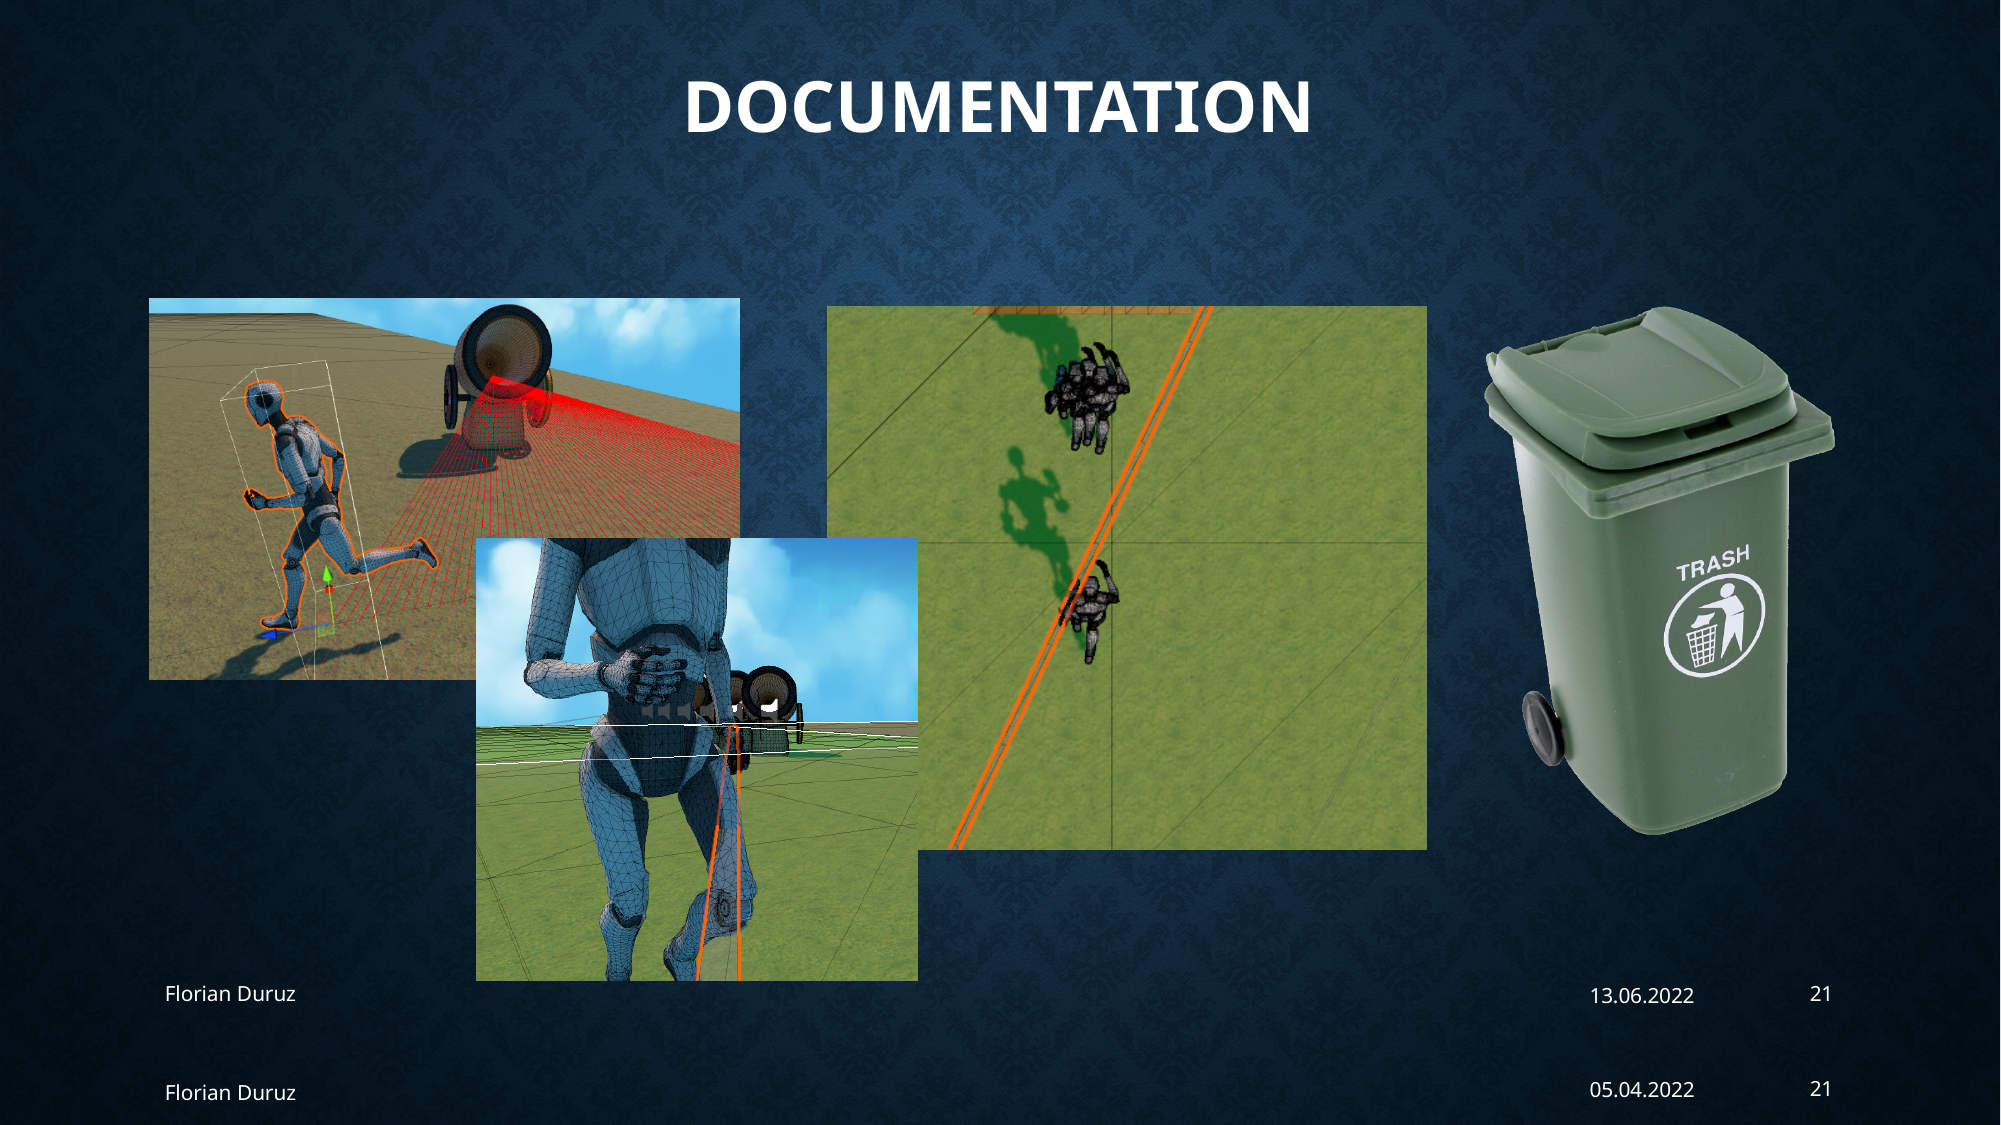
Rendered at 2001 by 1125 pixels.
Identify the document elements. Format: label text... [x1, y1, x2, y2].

footer Florian Duruz [149, 965, 1245, 1025]
picture [149, 297, 1428, 981]
picture [1484, 305, 1835, 836]
title DOcUMENTATION [149, 0, 1849, 218]
slide_number 21 [1724, 965, 1849, 1025]
text_box Florian Duruz [149, 1062, 1245, 1122]
text_box 05.04.2022 [1259, 1059, 1710, 1120]
text_box 21 [1724, 1059, 1849, 1120]
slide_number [1259, 965, 1710, 1025]
